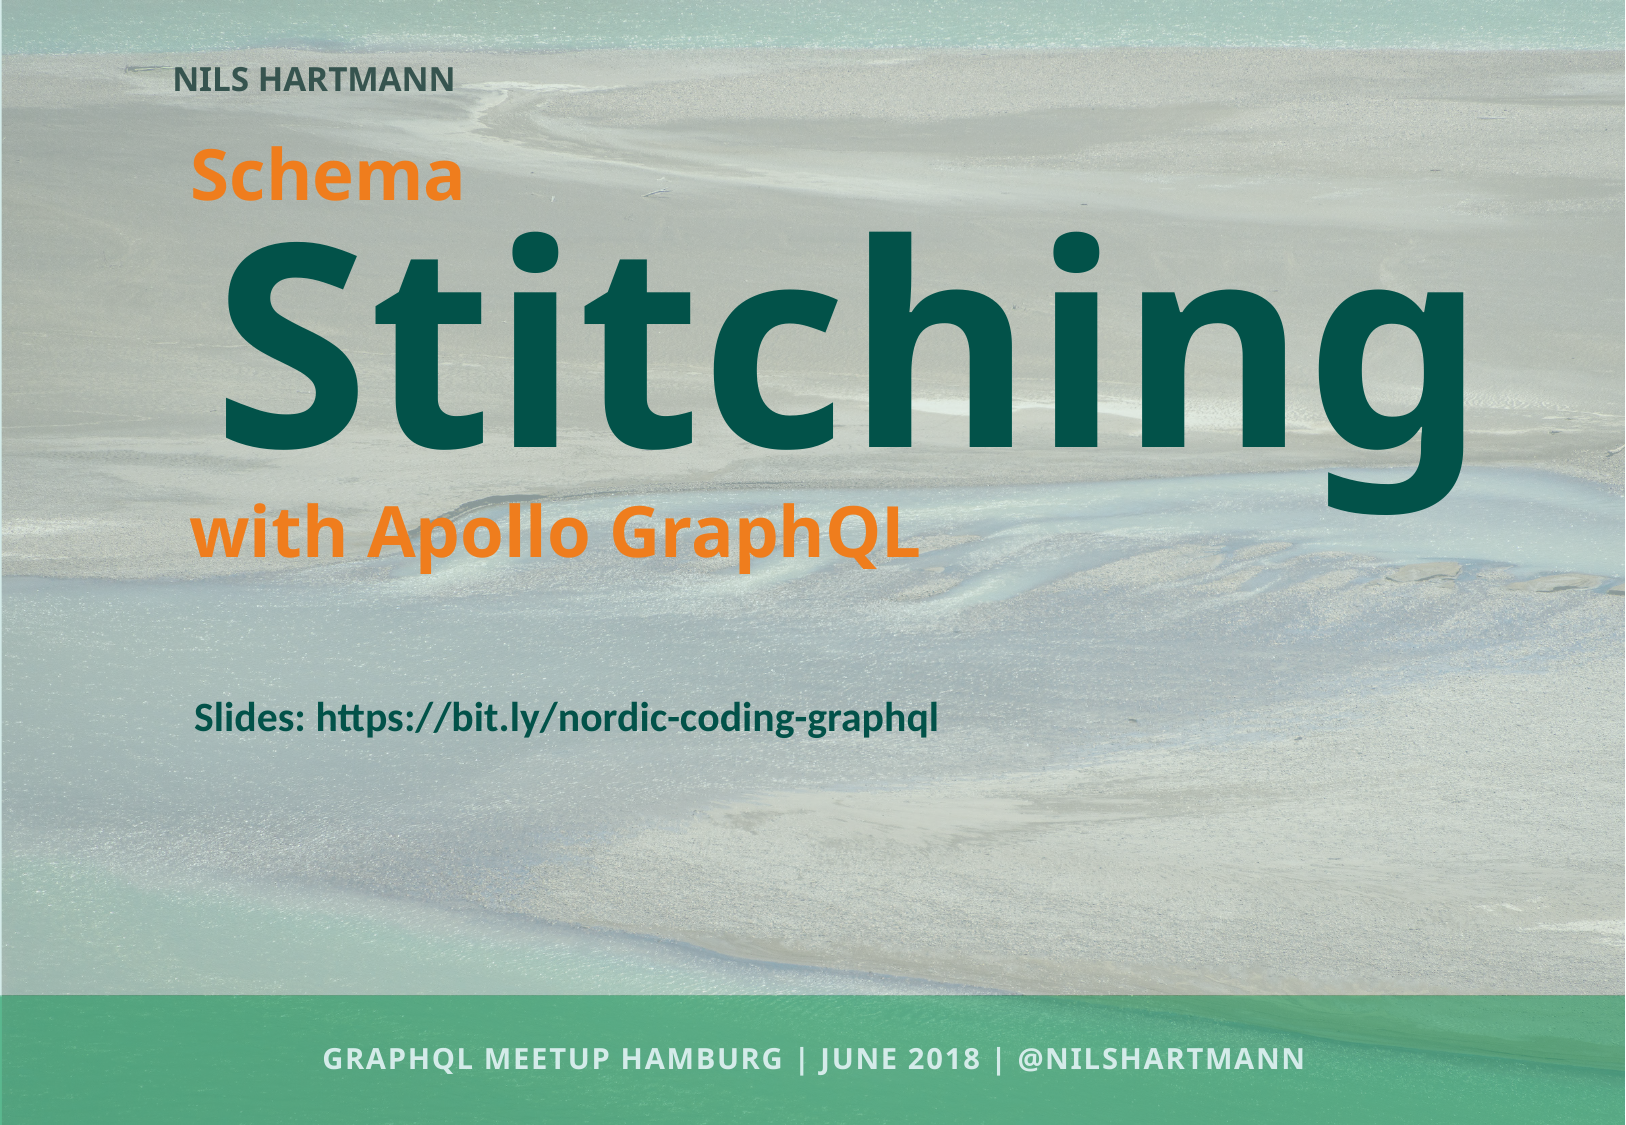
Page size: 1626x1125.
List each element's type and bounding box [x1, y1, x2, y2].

text_box [0, 50, 1551, 749]
picture [1, 0, 1625, 1125]
